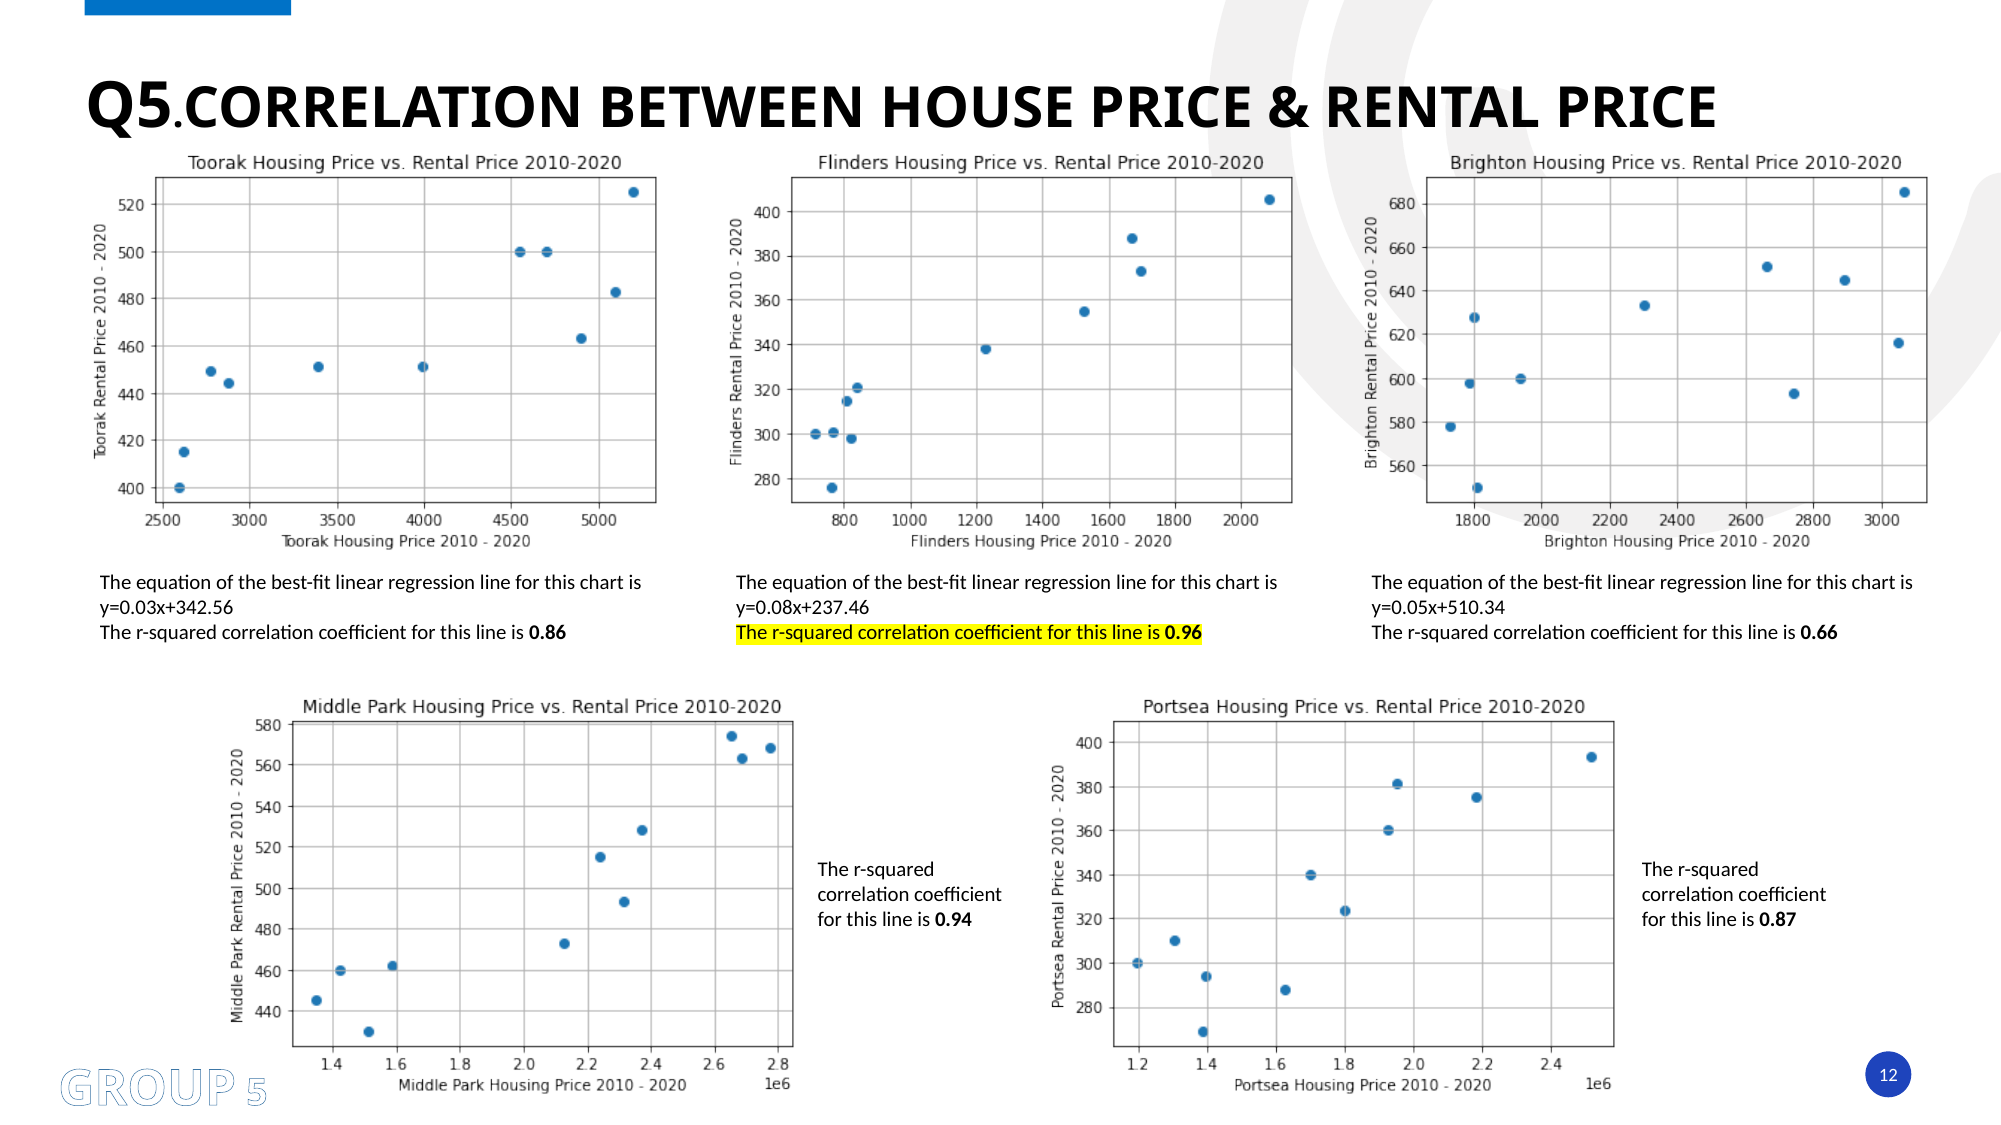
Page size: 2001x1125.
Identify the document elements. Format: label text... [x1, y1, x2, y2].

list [85, 144, 666, 559]
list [721, 144, 1302, 559]
text_box The equation of the best-fit linear regression line for this chart is y=0.03x+342.56 The r-squared correlation coefficient for this line is 0.86 [85, 561, 665, 651]
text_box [1043, 688, 1858, 1103]
title Q5.CORRELATION BETWEEN House PRICE & RENTAL PRICE [85, 37, 1915, 189]
text_box The equation of the best-fit linear regression line for this chart is y=0.08x+237.46 The r-squared correlation coefficient for this line is 0.96 [721, 561, 1302, 651]
slide_number 12 [1864, 1059, 1913, 1090]
picture [1356, 144, 1937, 559]
text_box The equation of the best-fit linear regression line for this chart is y=0.05x+510.34 The r-squared correlation coefficient for this line is 0.66 [1356, 561, 1937, 651]
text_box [222, 688, 1034, 1103]
